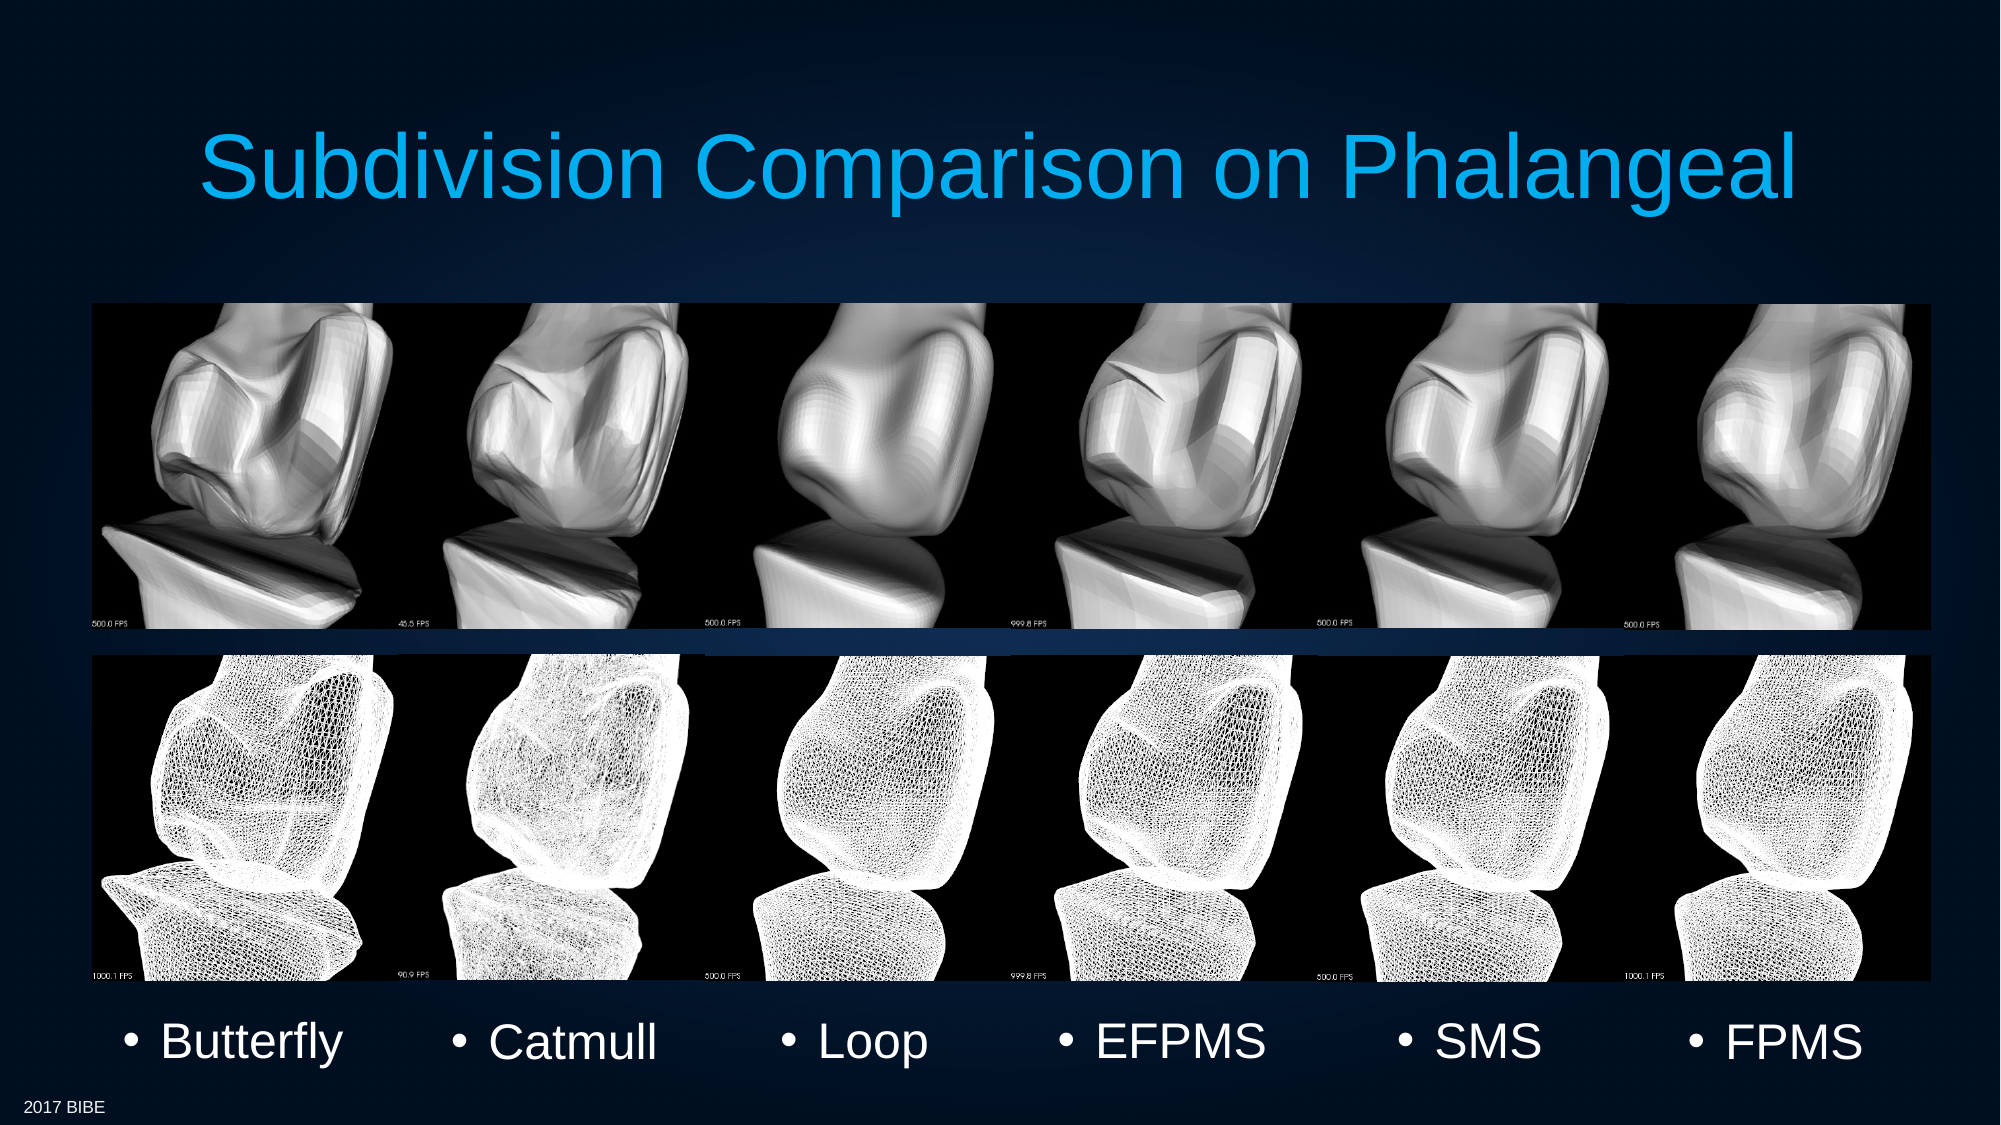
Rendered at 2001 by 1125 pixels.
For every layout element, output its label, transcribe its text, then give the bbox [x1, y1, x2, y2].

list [92, 303, 398, 629]
text_box EFPMS [1042, 1008, 1287, 1080]
title Subdivision Comparison on Phalangeal [137, 59, 1863, 278]
text_box SMS [1381, 1008, 1560, 1080]
picture [0, 0, 2001, 1125]
text_box 2017 BIBE [0, 1090, 121, 1125]
text_box Catmull [435, 1009, 674, 1081]
text_box FPMS [1672, 1009, 1882, 1081]
text_box Loop [765, 1008, 952, 1080]
text_box Butterfly [107, 1008, 384, 1080]
